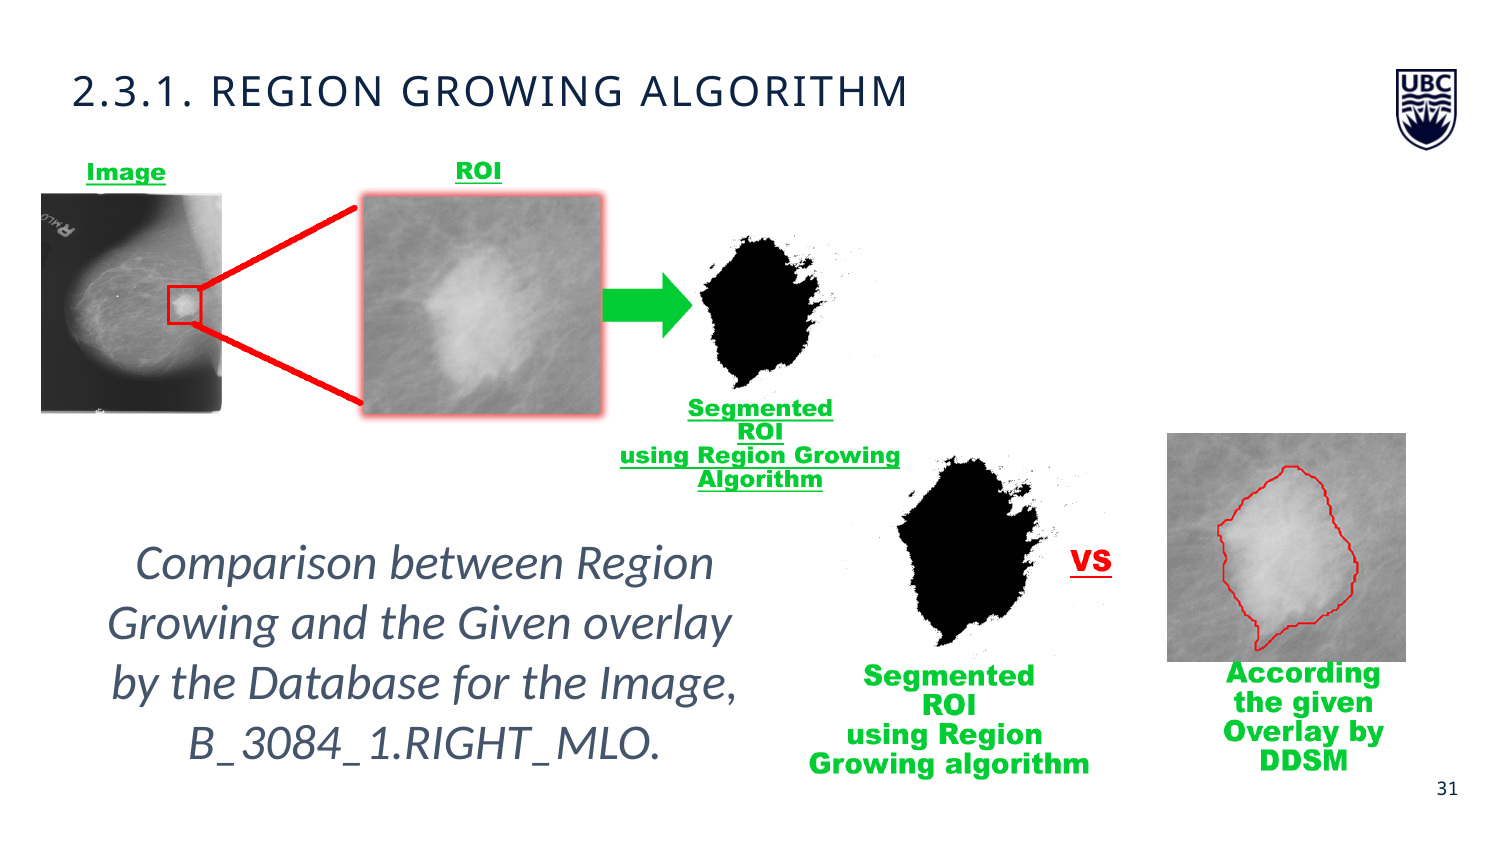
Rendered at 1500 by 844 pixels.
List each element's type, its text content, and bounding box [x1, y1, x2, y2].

picture [1396, 69, 1457, 151]
text_box Comparison between Region Growing and the Given overlay by the Database for the Image, B_3084_1.RIGHT_MLO. [50, 521, 801, 777]
picture [40, 161, 1407, 780]
text_box 2.3.1. Region Growing Algorithm [71, 41, 1329, 144]
